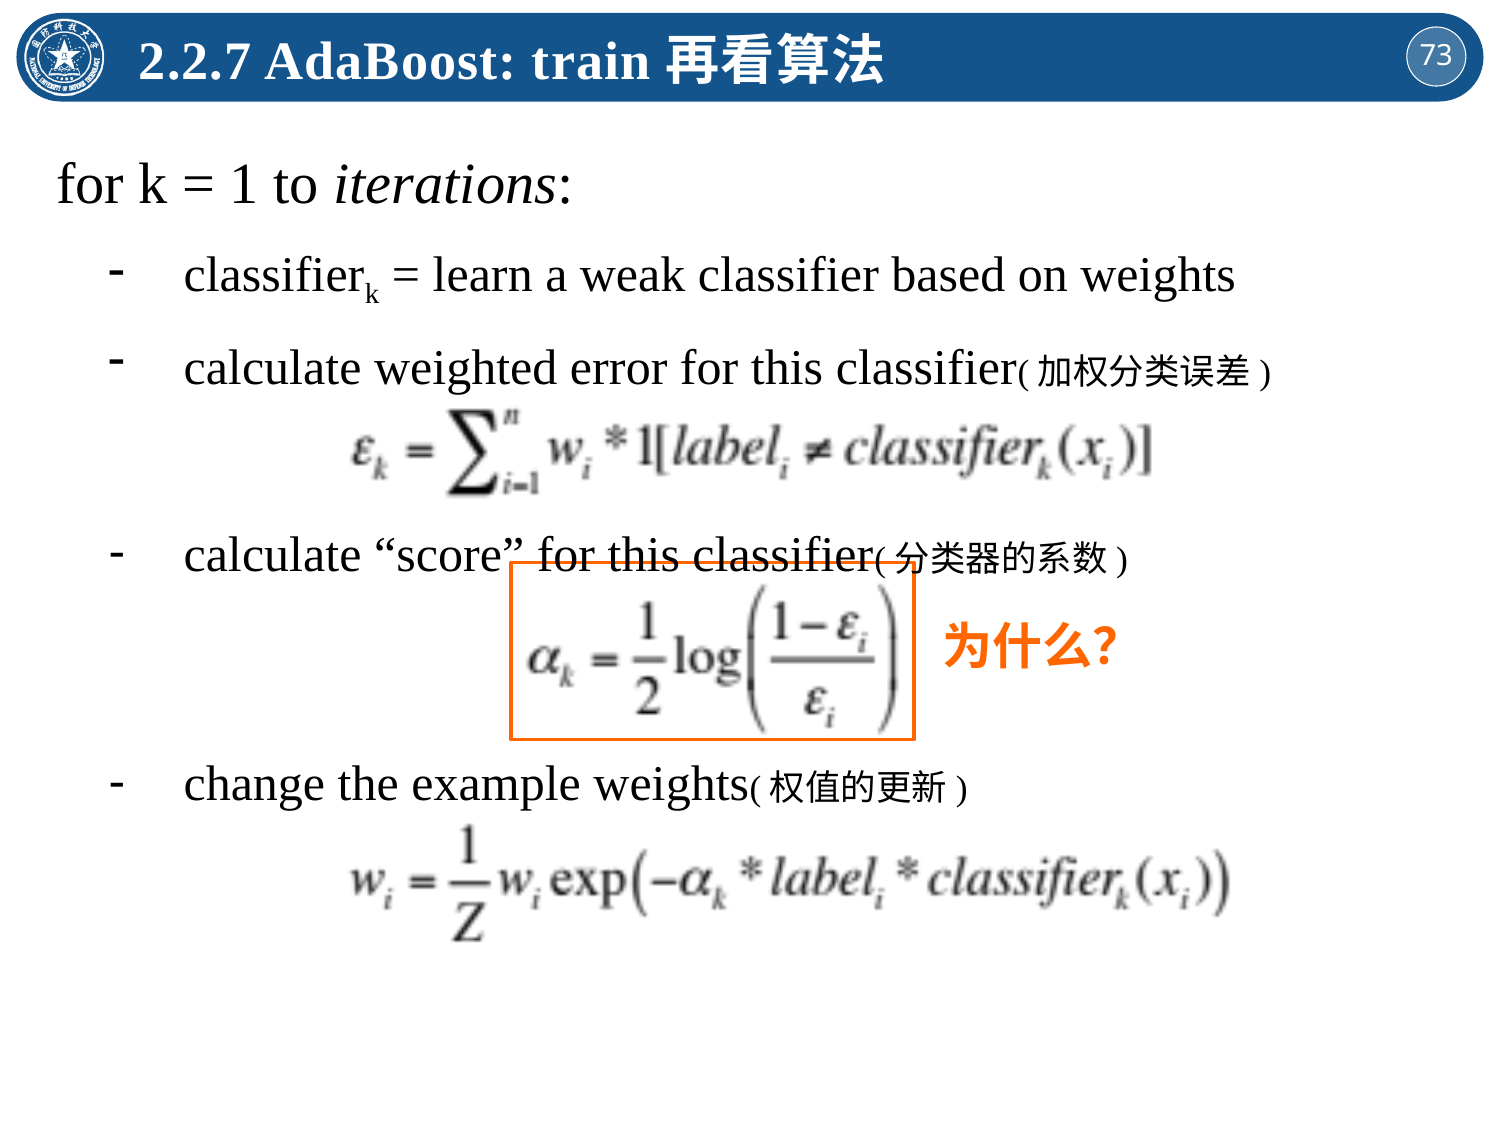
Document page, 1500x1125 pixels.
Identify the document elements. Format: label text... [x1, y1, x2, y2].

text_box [345, 389, 1155, 503]
text_box for k = 1 to iterations: classifierk = learn a weak classifier based on weights calculate weighted error for this classifier(加权分类误差) calculate “score” for this classifier(分类器的系数) change the example weights(权值的更新) [41, 123, 1379, 819]
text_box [343, 808, 1237, 946]
title 2.2.7 AdaBoost: train再看算法 [124, 17, 1237, 123]
picture [16, 9, 111, 104]
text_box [520, 571, 900, 740]
